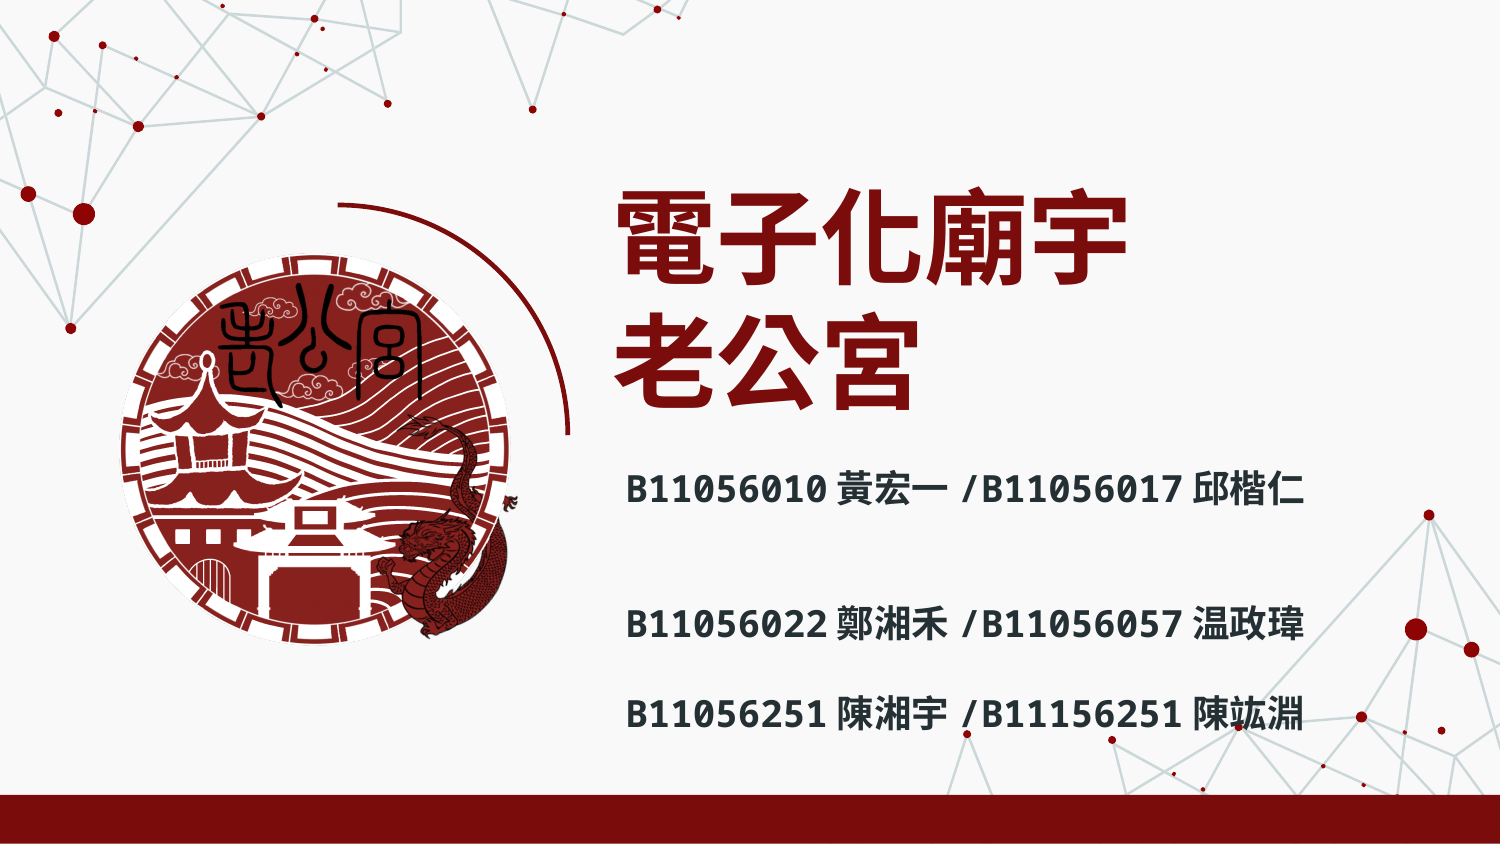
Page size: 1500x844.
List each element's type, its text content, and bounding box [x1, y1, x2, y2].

subtitle B11056010黃宏一/B11056017邱楷仁 B11056022鄭湘禾/B11056057温政瑋 B11056251陳湘宇/B11156251陳竑淵 [610, 449, 1406, 695]
text_box [337, 204, 462, 241]
picture [17, 242, 611, 657]
title 電子化廟宇 老公宮 [597, 157, 1393, 449]
